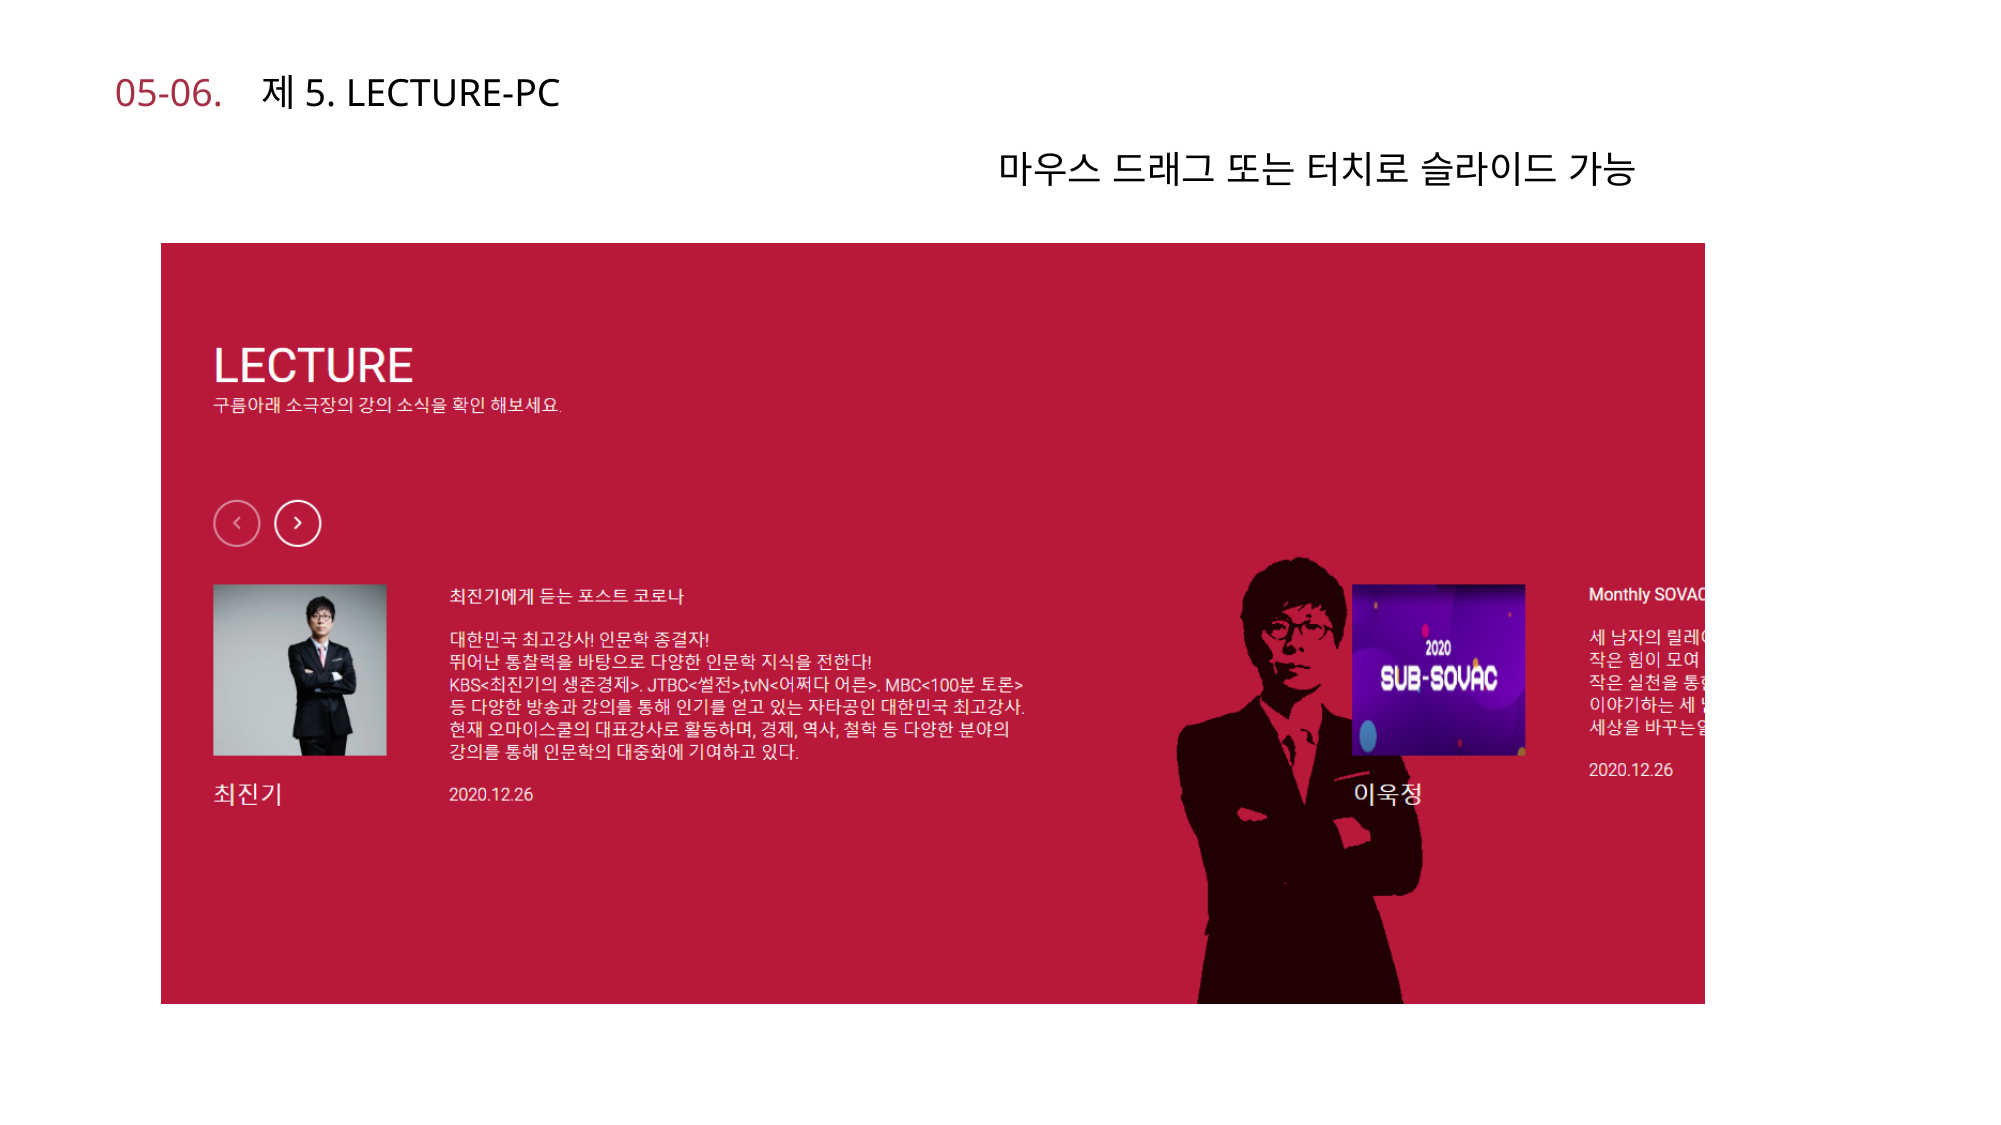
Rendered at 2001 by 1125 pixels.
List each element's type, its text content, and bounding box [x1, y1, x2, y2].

picture [160, 242, 1706, 1004]
text_box 마우스 드래그 또는 터치로 슬라이드 가능 [984, 138, 1705, 199]
text_box 05-06. 제5. LECTURE-PC [99, 45, 1904, 139]
